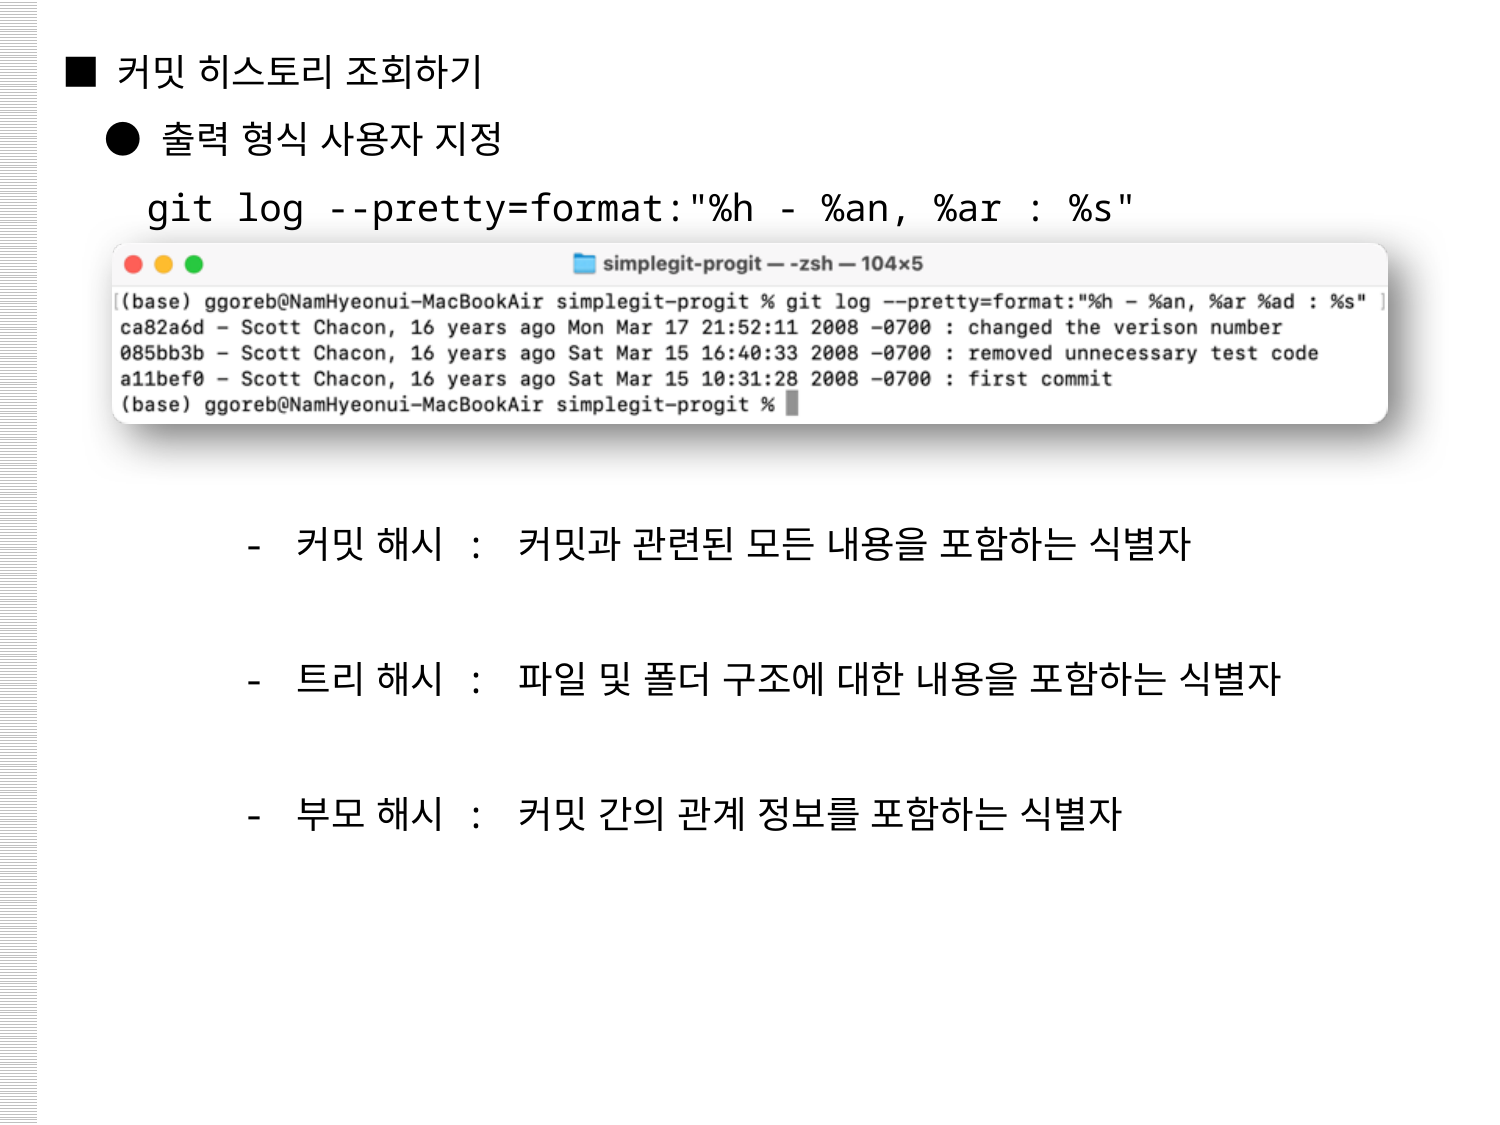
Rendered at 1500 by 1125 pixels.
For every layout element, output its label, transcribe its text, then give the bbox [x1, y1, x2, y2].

text_box ■ 커밋 히스토리 조회하기 ● 출력 형식 사용자 지정 git log --pretty=format:"%h - %an, %ar : %s" - 커밋 해시 : 커밋과 관련된 모든 내용을 포함하는 식별자 - 트리 해시 : 파일 및 폴더 구조에 대한 내용을 포함하는 식별자 - 부모 해시 : 커밋 간의 관계 정보를 포함하는 식별자 [48, 19, 1297, 844]
picture [112, 243, 1388, 424]
